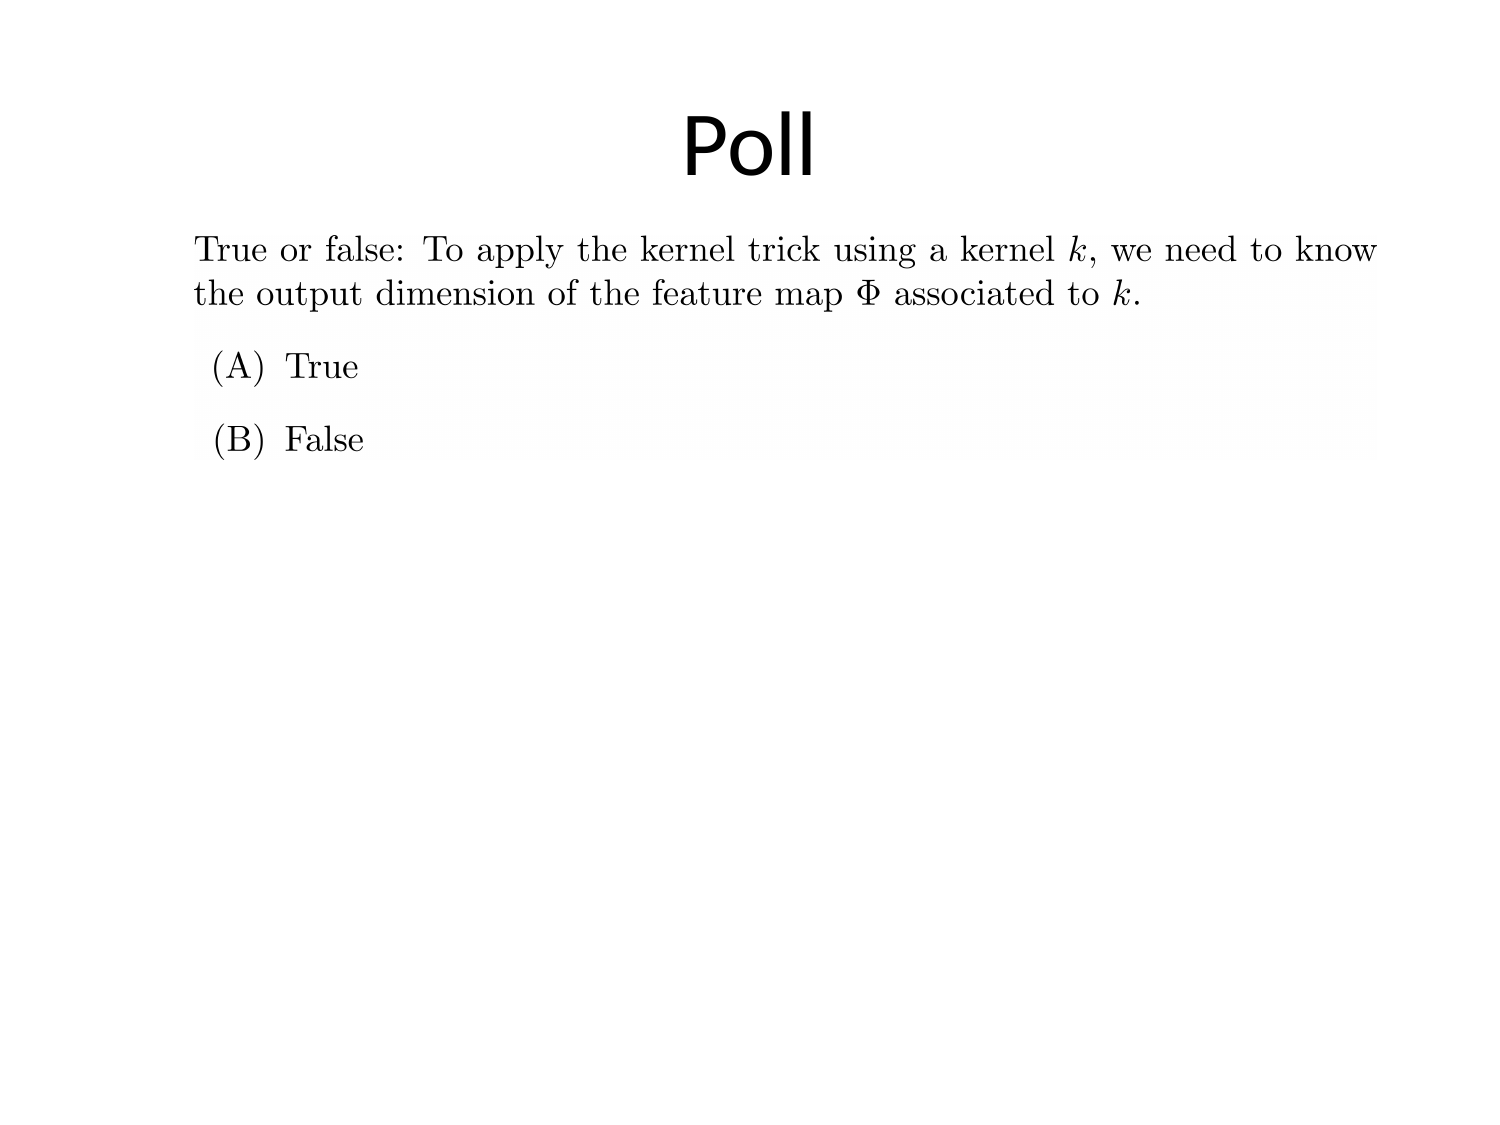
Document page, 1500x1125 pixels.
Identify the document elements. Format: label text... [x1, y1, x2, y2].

picture [194, 235, 1377, 460]
title Poll [75, 45, 1425, 233]
